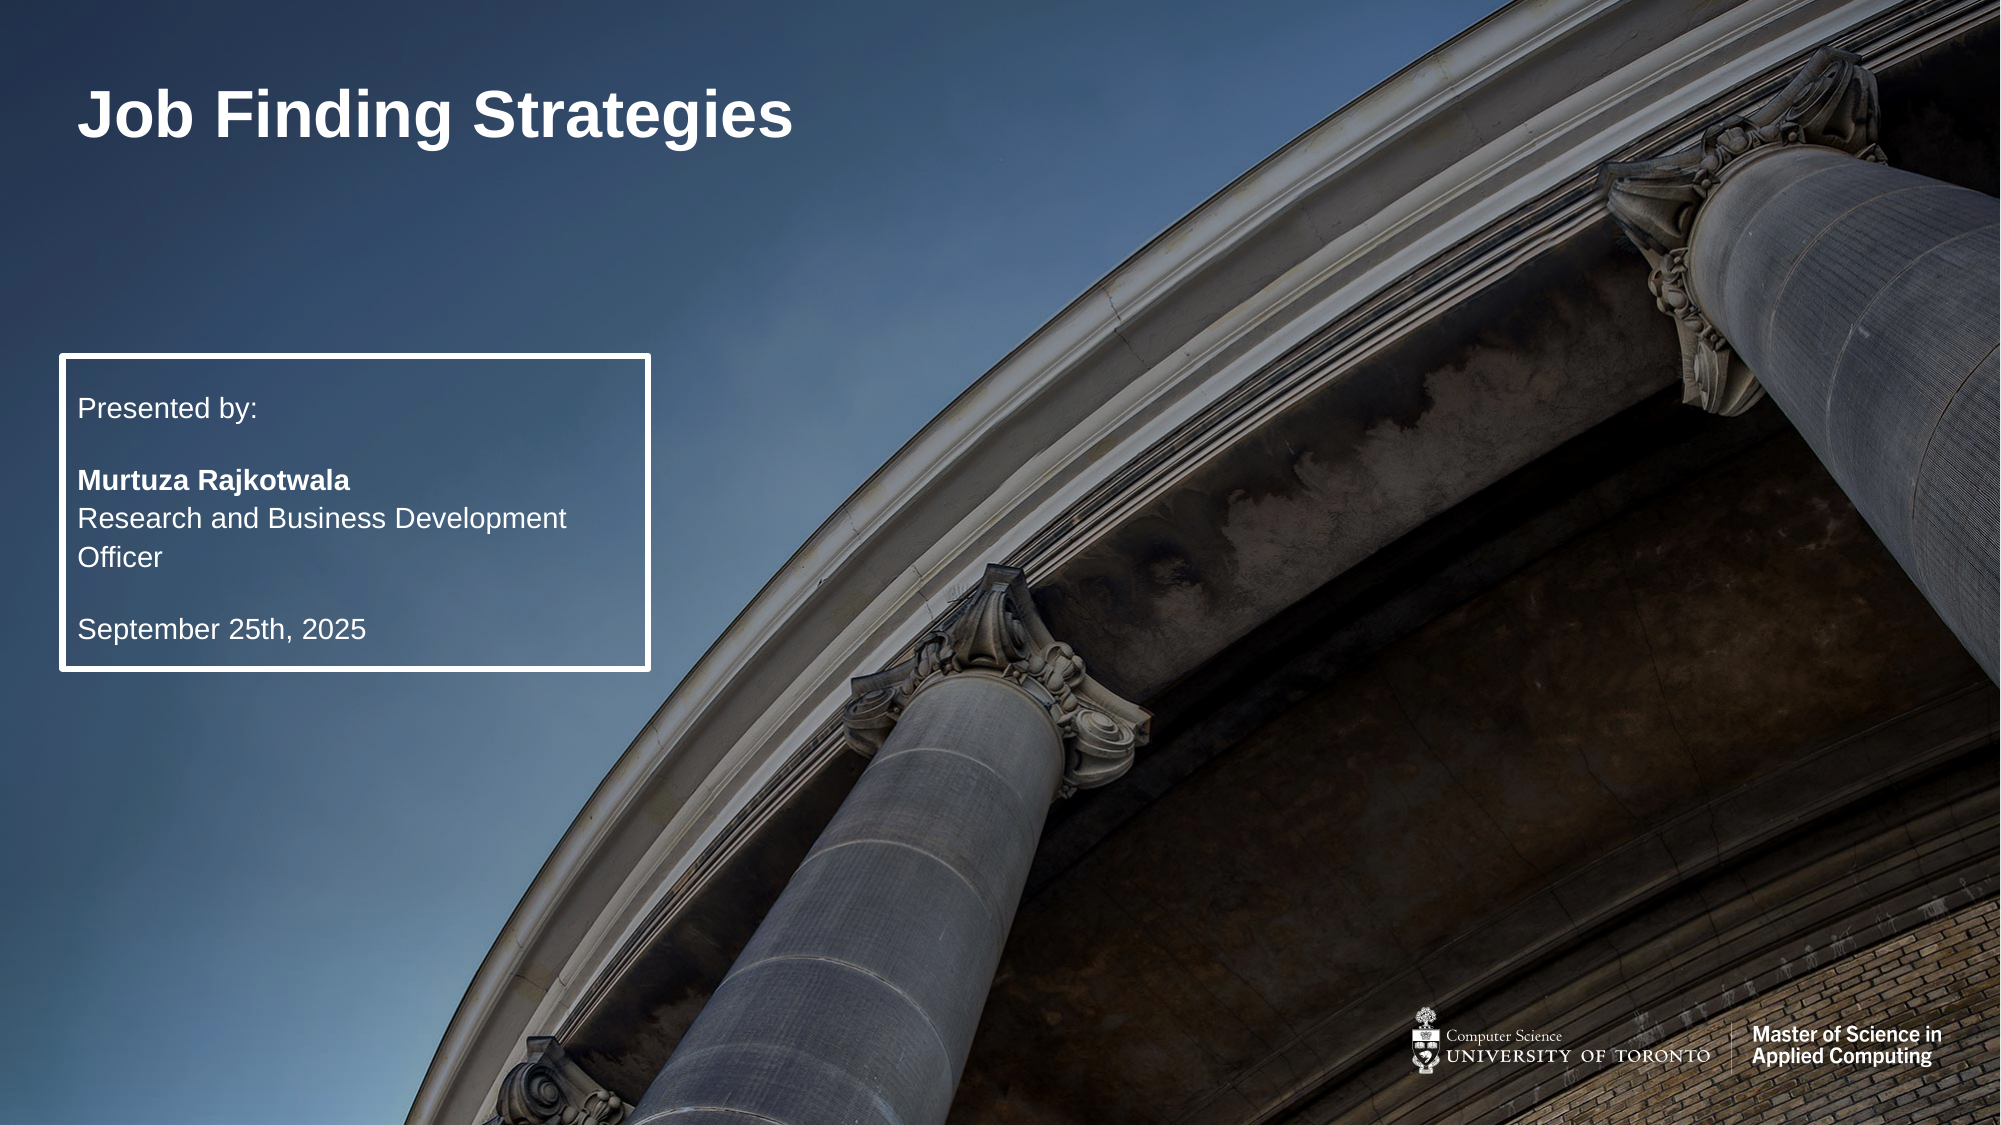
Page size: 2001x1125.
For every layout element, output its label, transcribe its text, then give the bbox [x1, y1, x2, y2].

title Job Finding Strategies [62, 72, 1703, 330]
subtitle Presented by: Murtuza Rajkotwala Research and Business Development Officer September 25th, 2025 [59, 353, 651, 672]
picture [0, 0, 2001, 1125]
